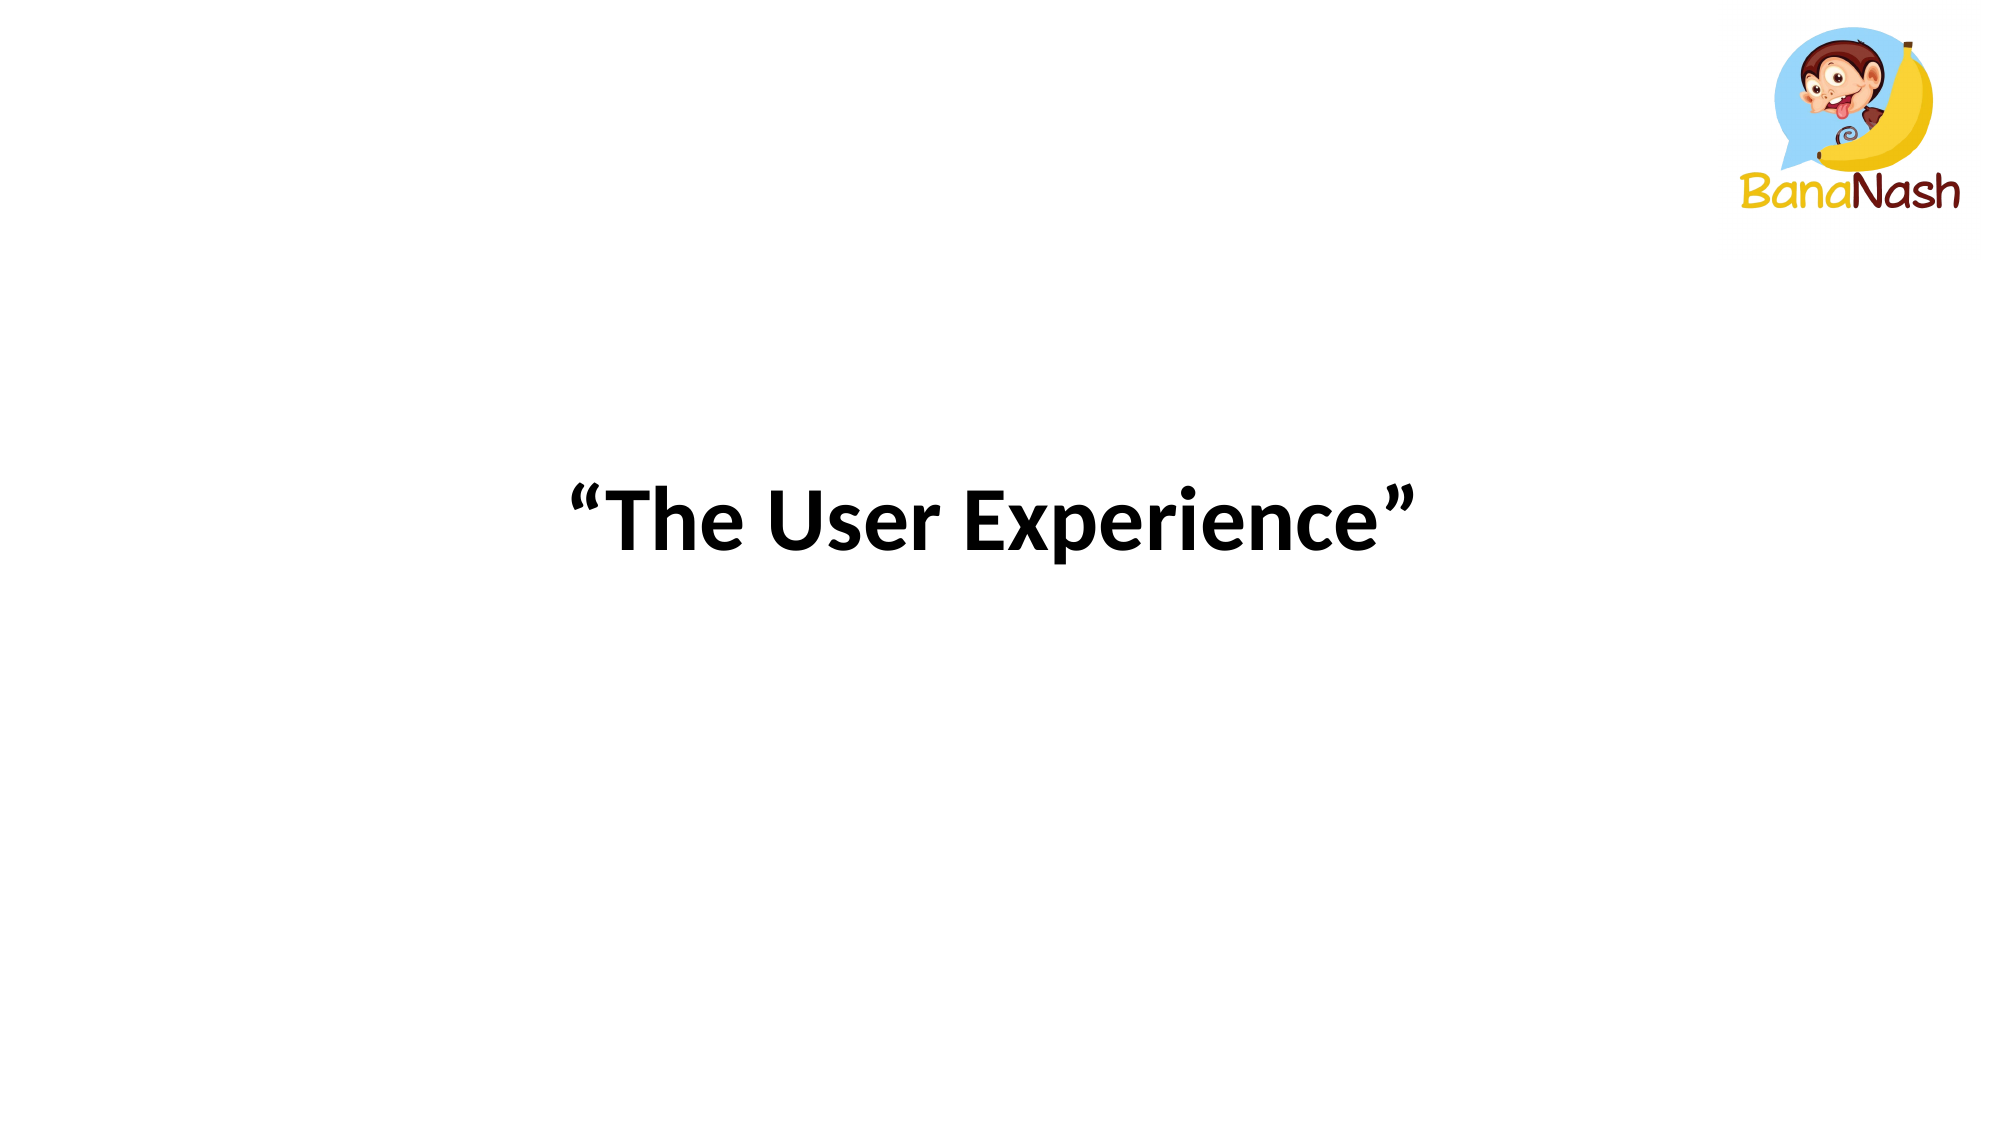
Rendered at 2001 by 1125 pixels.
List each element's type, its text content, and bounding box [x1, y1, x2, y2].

text_box “The User Experience” [511, 451, 1476, 576]
picture [1717, 0, 1981, 260]
